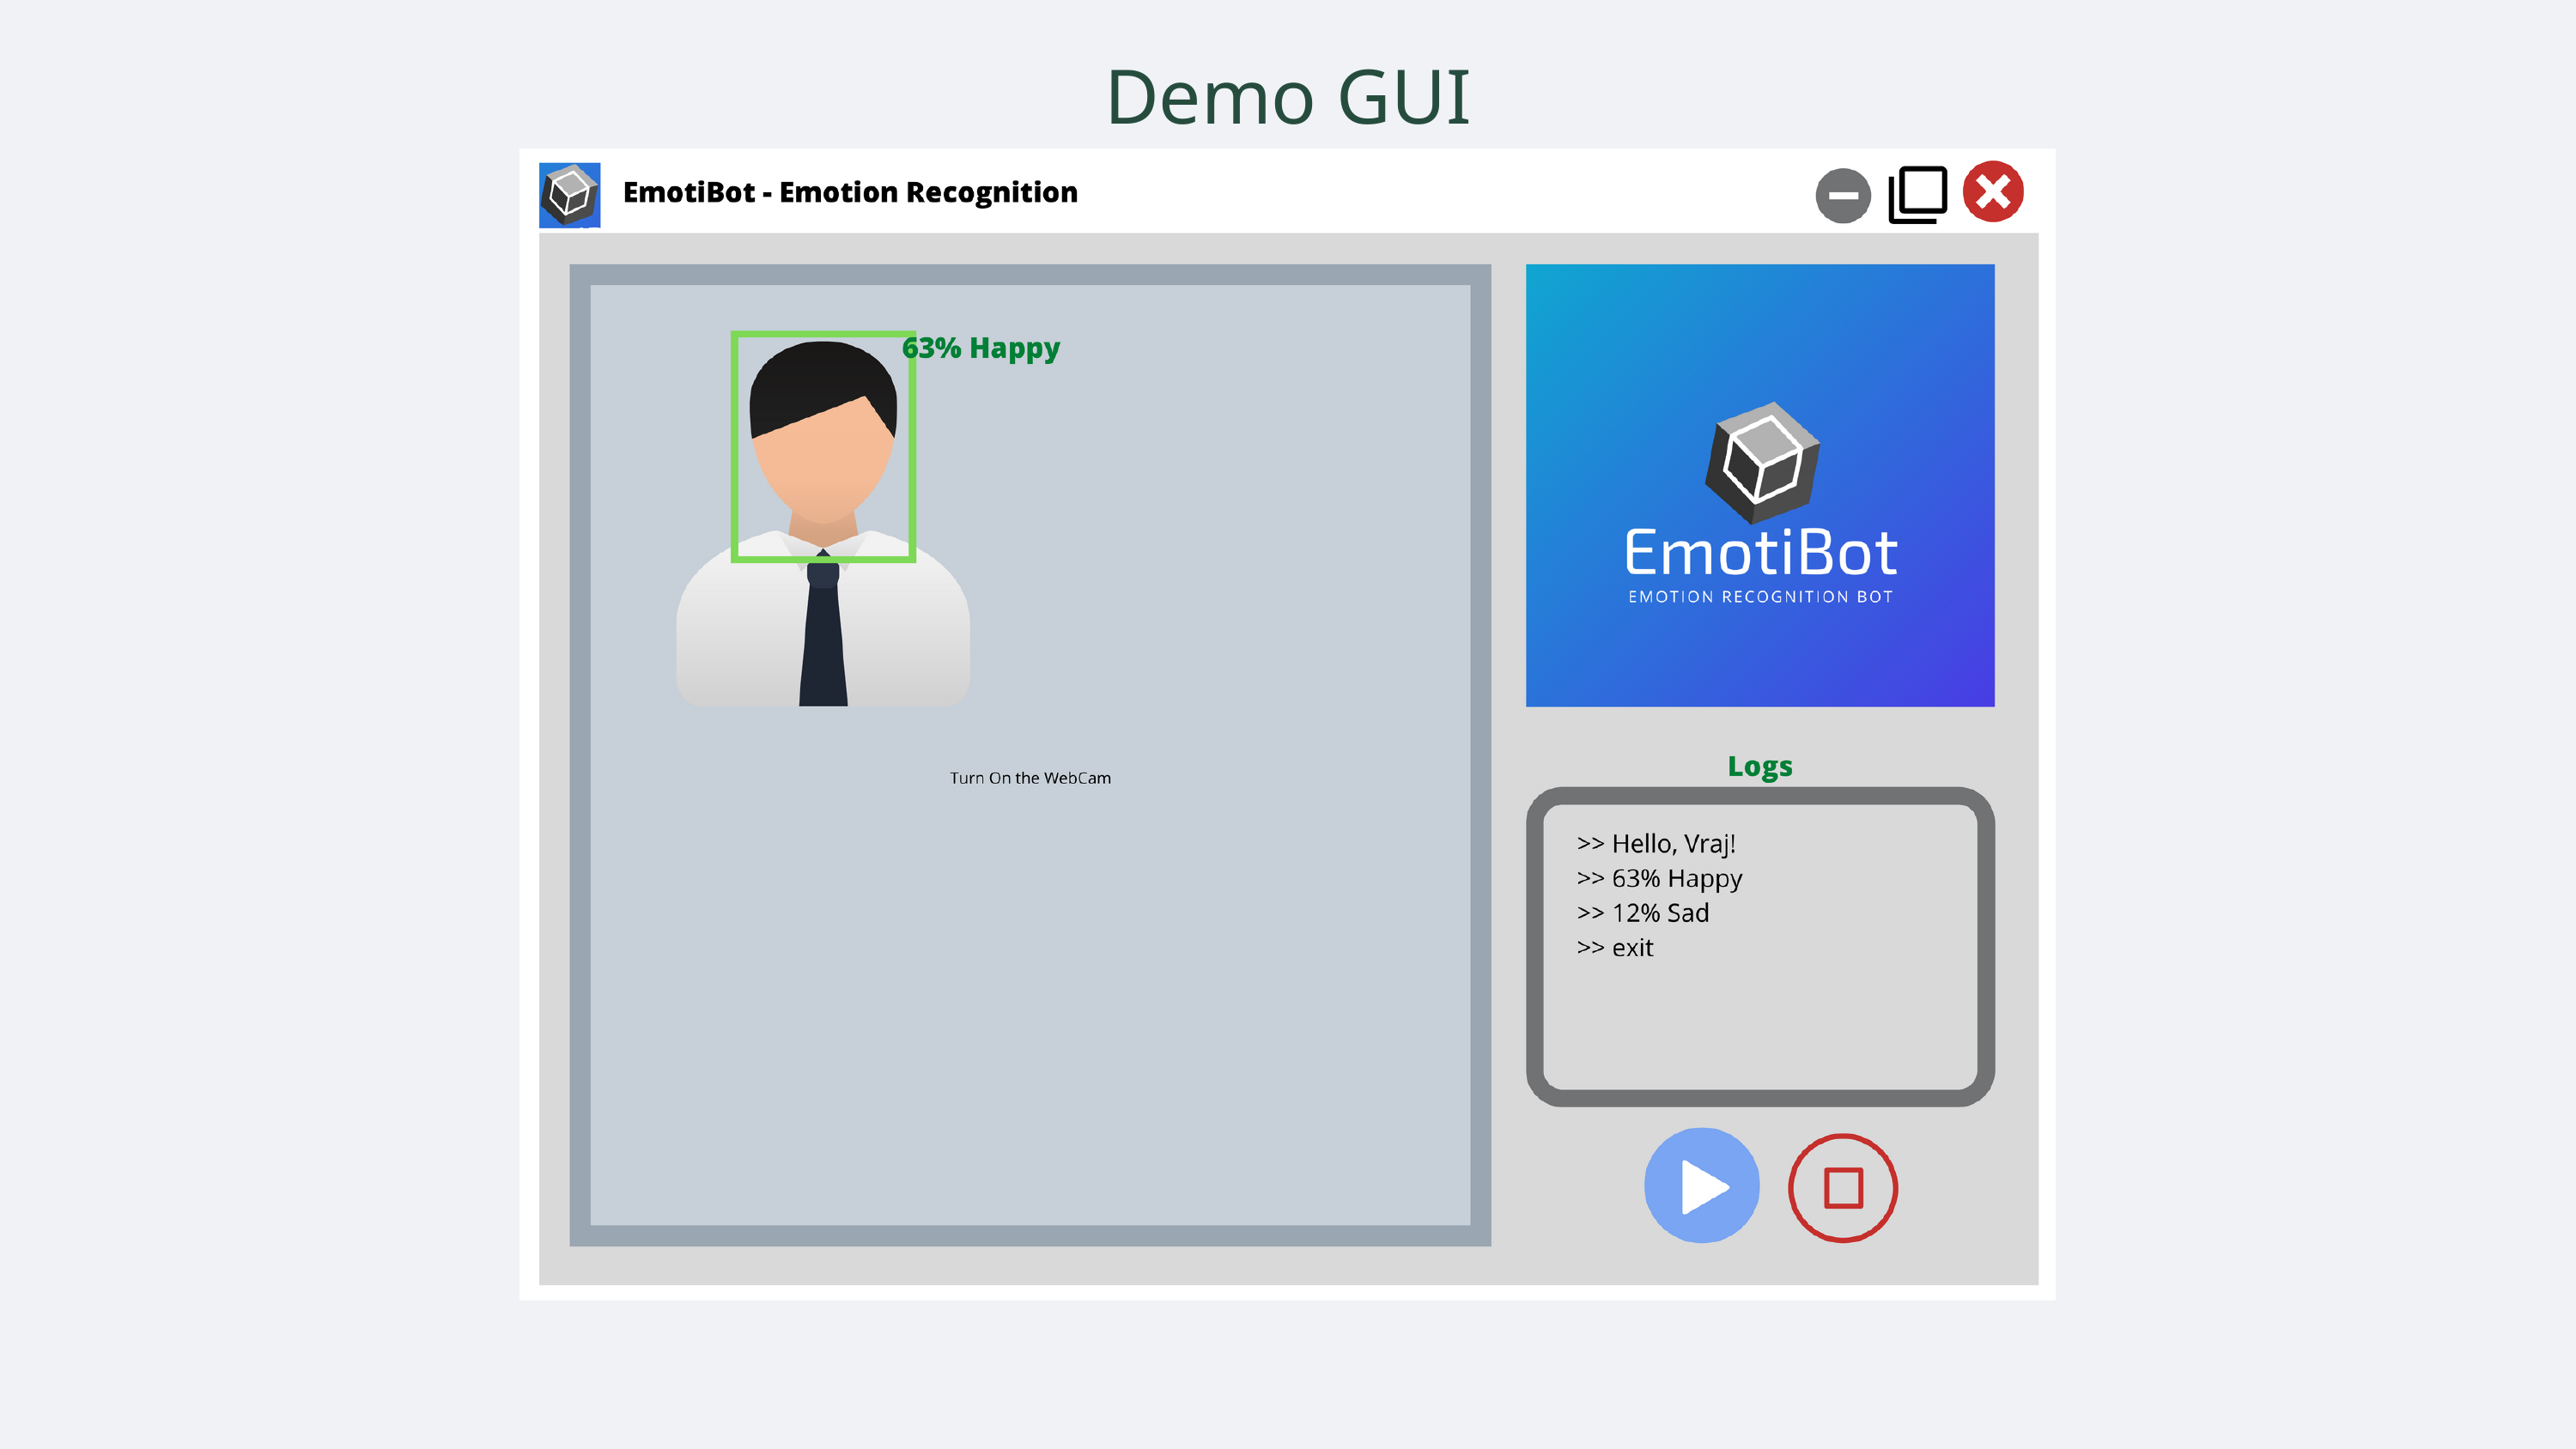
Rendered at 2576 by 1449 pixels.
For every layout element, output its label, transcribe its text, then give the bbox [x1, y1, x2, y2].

text_box Demo GUI [724, 56, 1852, 140]
picture [519, 148, 2057, 1300]
